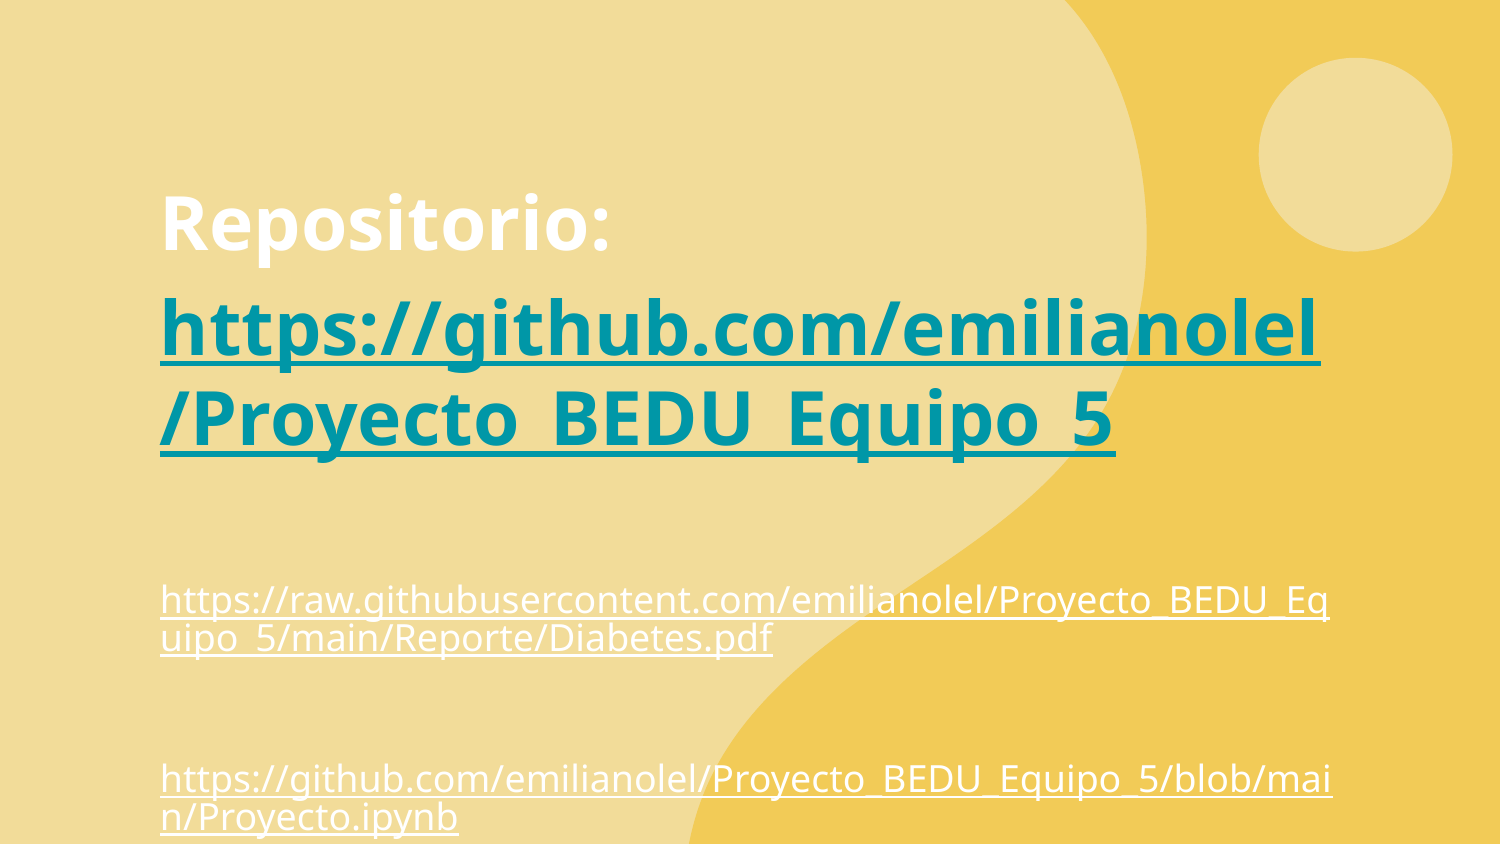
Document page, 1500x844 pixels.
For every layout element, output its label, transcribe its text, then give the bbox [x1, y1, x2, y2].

title Repositorio: https://github.com/emilianolel/Proyecto_BEDU_Equipo_5 https://raw.githubusercontent.com/emilianolel/Proyecto_BEDU_Equipo_5/main/Reporte/Diabetes.pdf https://github.com/emilianolel/Proyecto_BEDU_Equipo_5/blob/main/Proyecto.ipynb [145, 157, 1365, 739]
